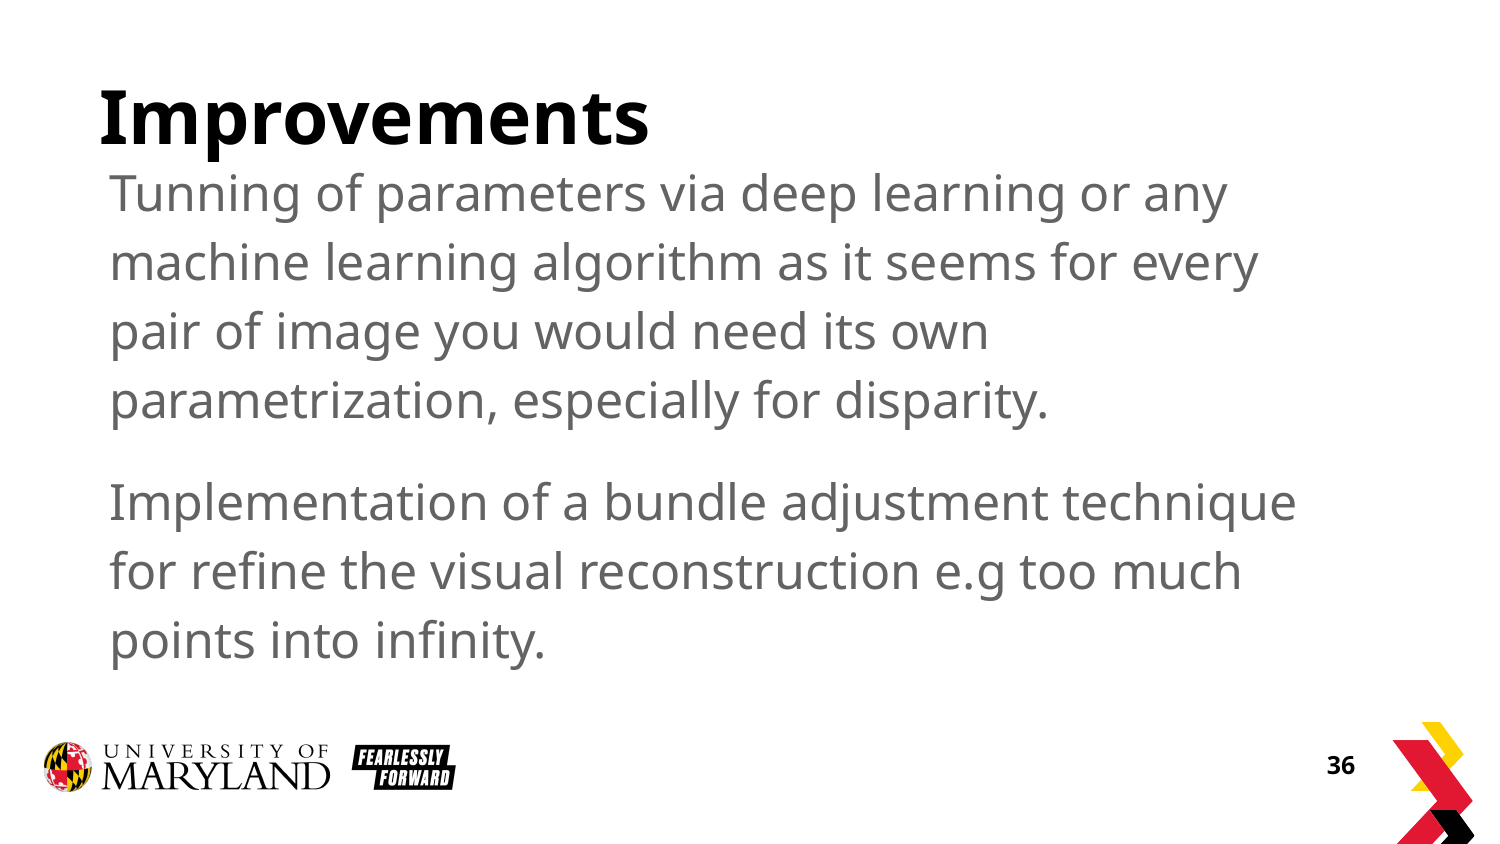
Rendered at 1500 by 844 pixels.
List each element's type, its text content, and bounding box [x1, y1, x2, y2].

picture [1343, 722, 1475, 844]
text_box Tunning of parameters via deep learning or any machine learning algorithm as it seems for every pair of image you would need its own parametrization, especially for disparity. Implementation of a bundle adjustment technique for refine the visual reconstruction e.g too much points into infinity. [109, 152, 1324, 735]
slide_number 36 [1280, 734, 1371, 800]
picture [43, 742, 456, 792]
title Improvements [99, 63, 1475, 166]
